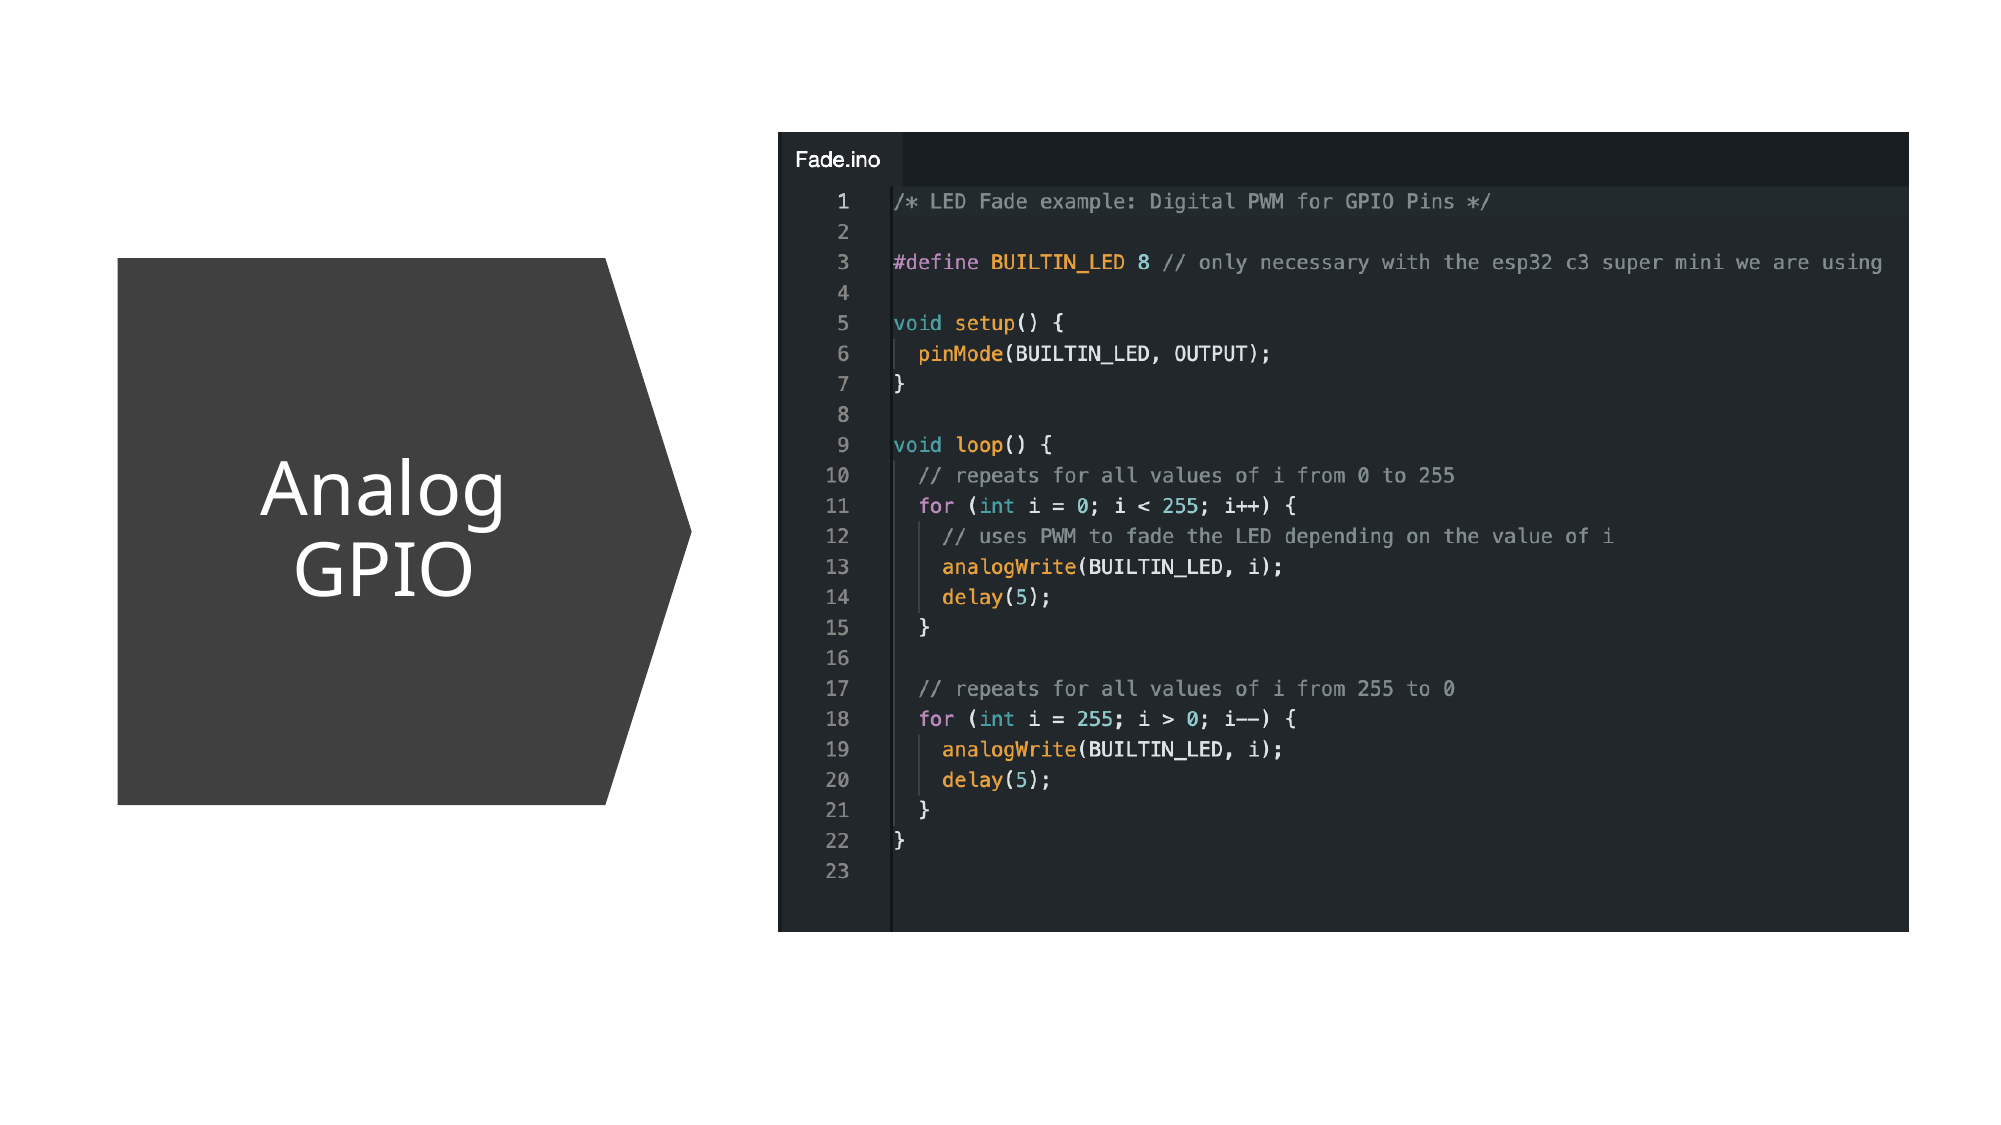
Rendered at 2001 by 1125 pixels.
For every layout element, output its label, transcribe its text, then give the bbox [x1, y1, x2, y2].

text_box [116, 257, 693, 807]
picture [778, 132, 1909, 932]
title Analog GPIO [168, 322, 601, 741]
